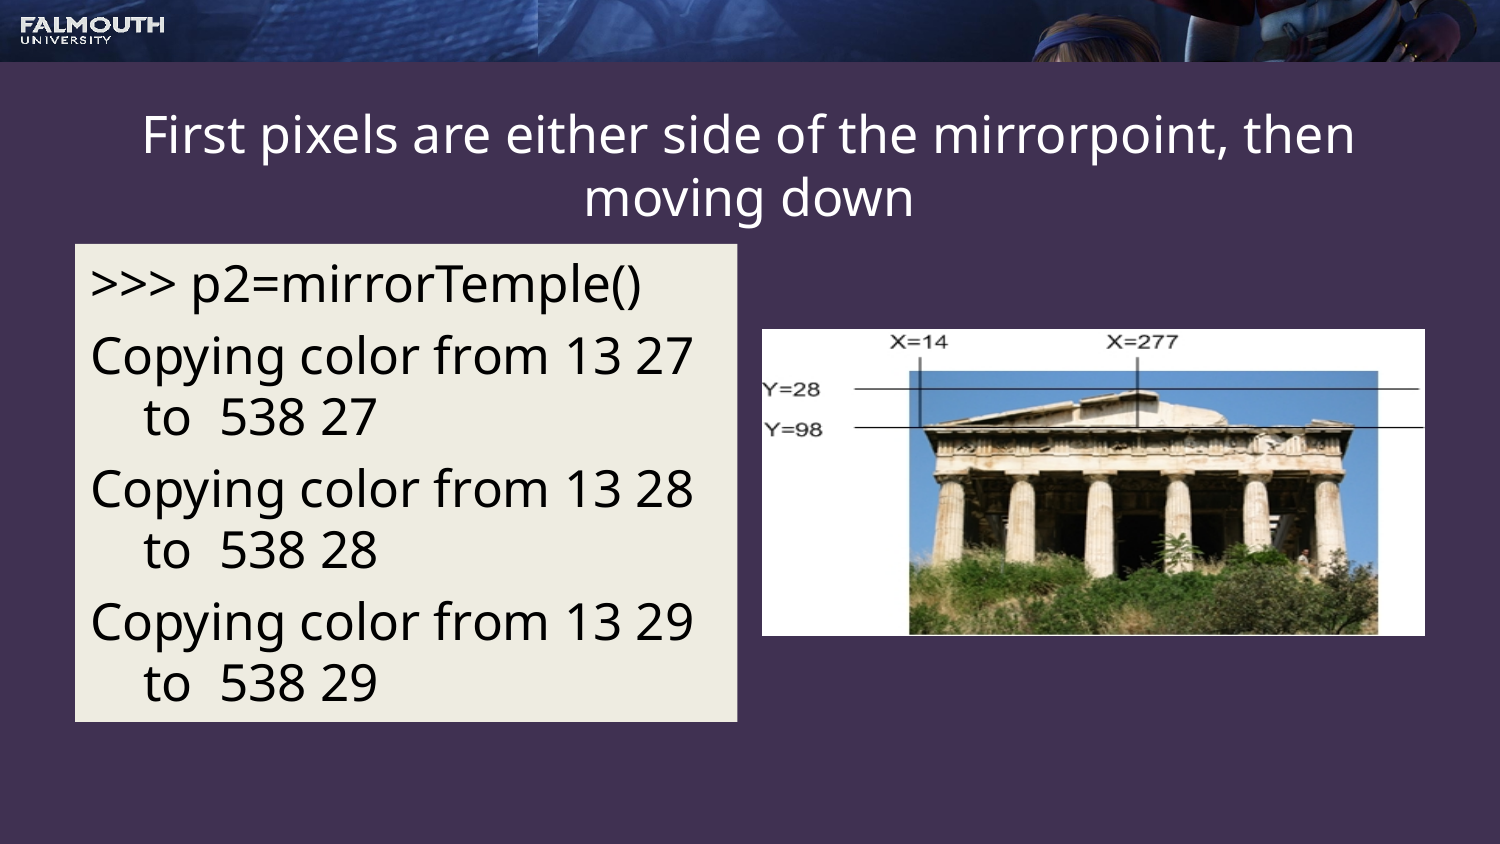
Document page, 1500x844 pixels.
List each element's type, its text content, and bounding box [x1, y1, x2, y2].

title First pixels are either side of the mirrorpoint, then moving down [75, 93, 1425, 235]
list >>> p2=mirrorTemple() Copying color from 13 27 to 538 27 Copying color from 13 28 to 538 28 Copying color from 13 29 to 538 29 [75, 243, 738, 722]
picture [0, 0, 1500, 62]
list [762, 329, 1426, 636]
